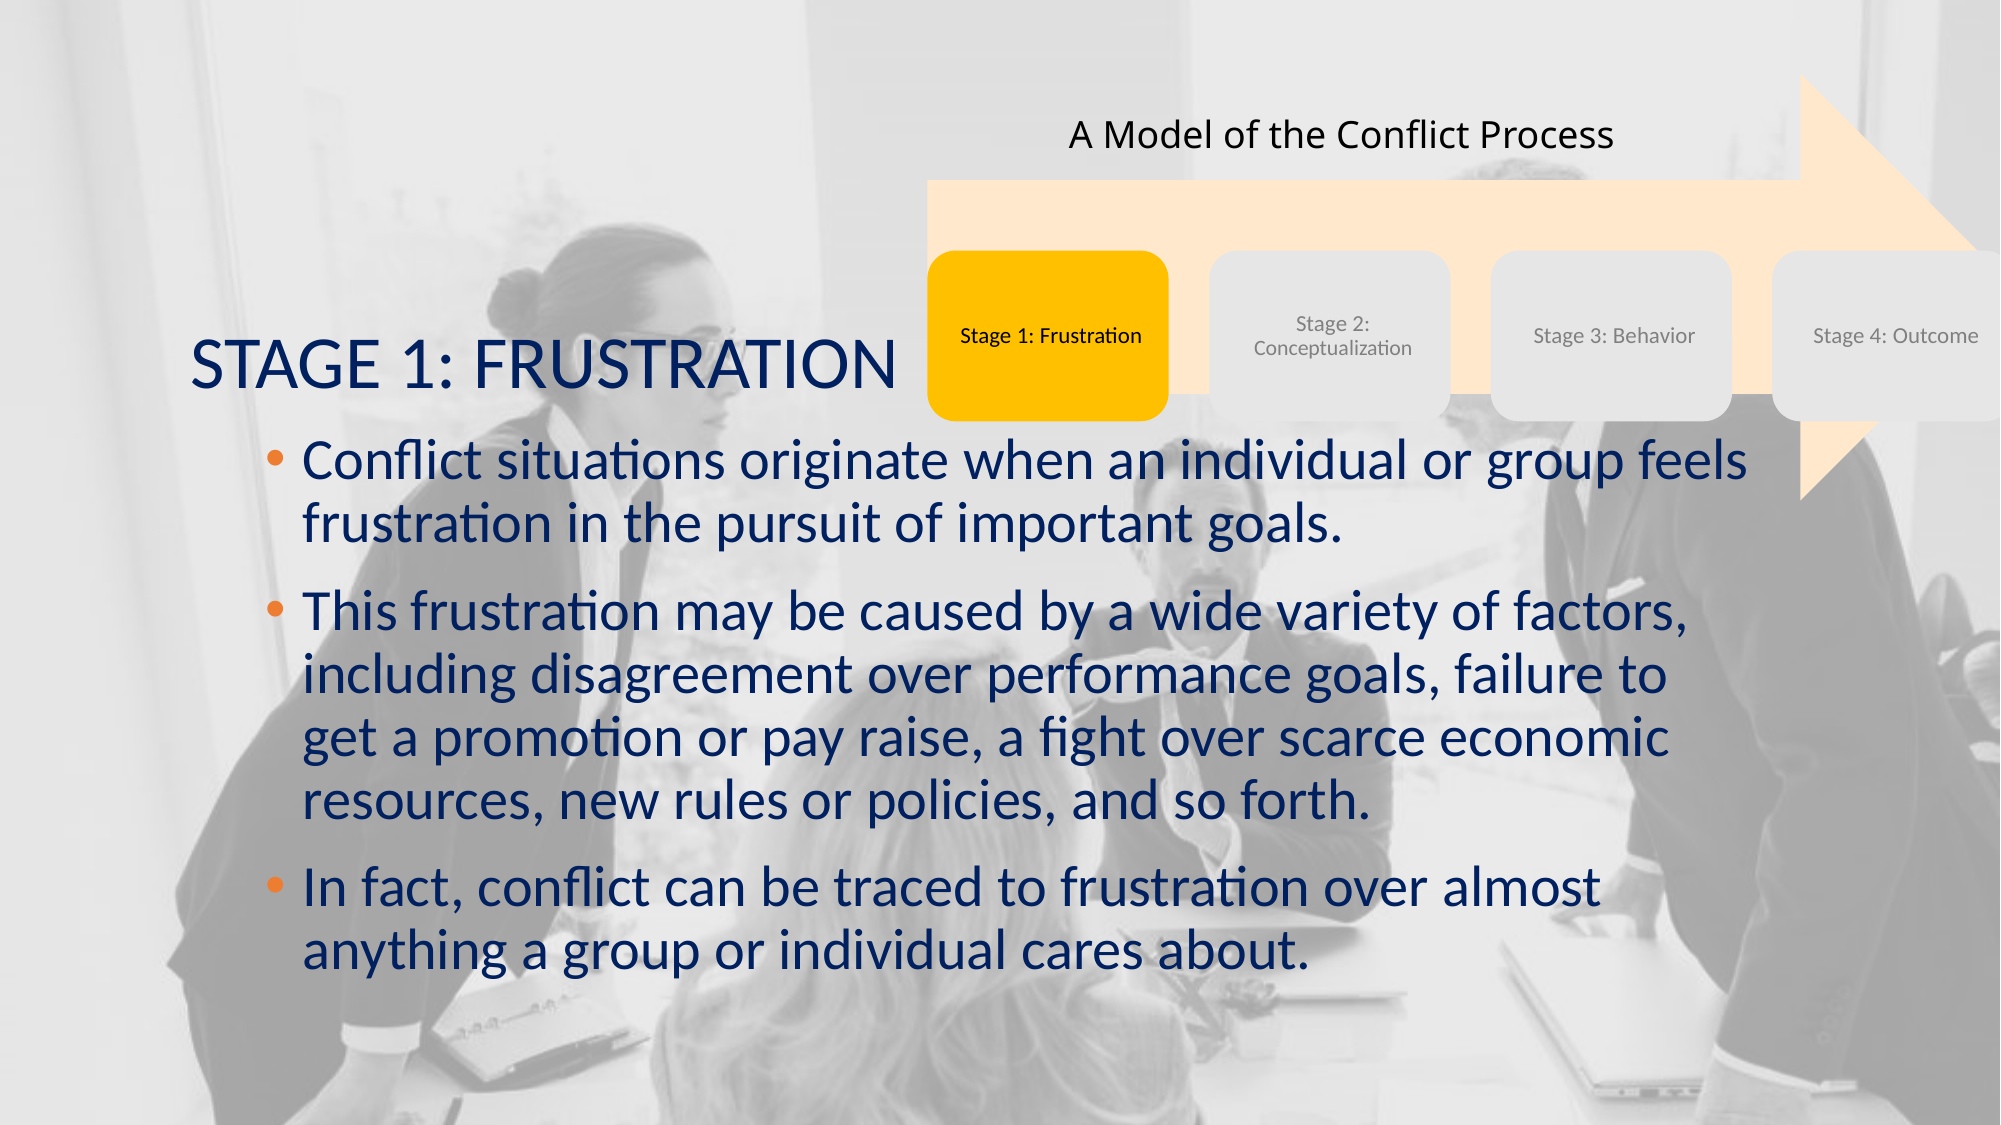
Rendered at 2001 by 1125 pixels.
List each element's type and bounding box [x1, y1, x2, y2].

picture [0, 0, 2000, 1125]
text_box [767, 18, 1917, 467]
